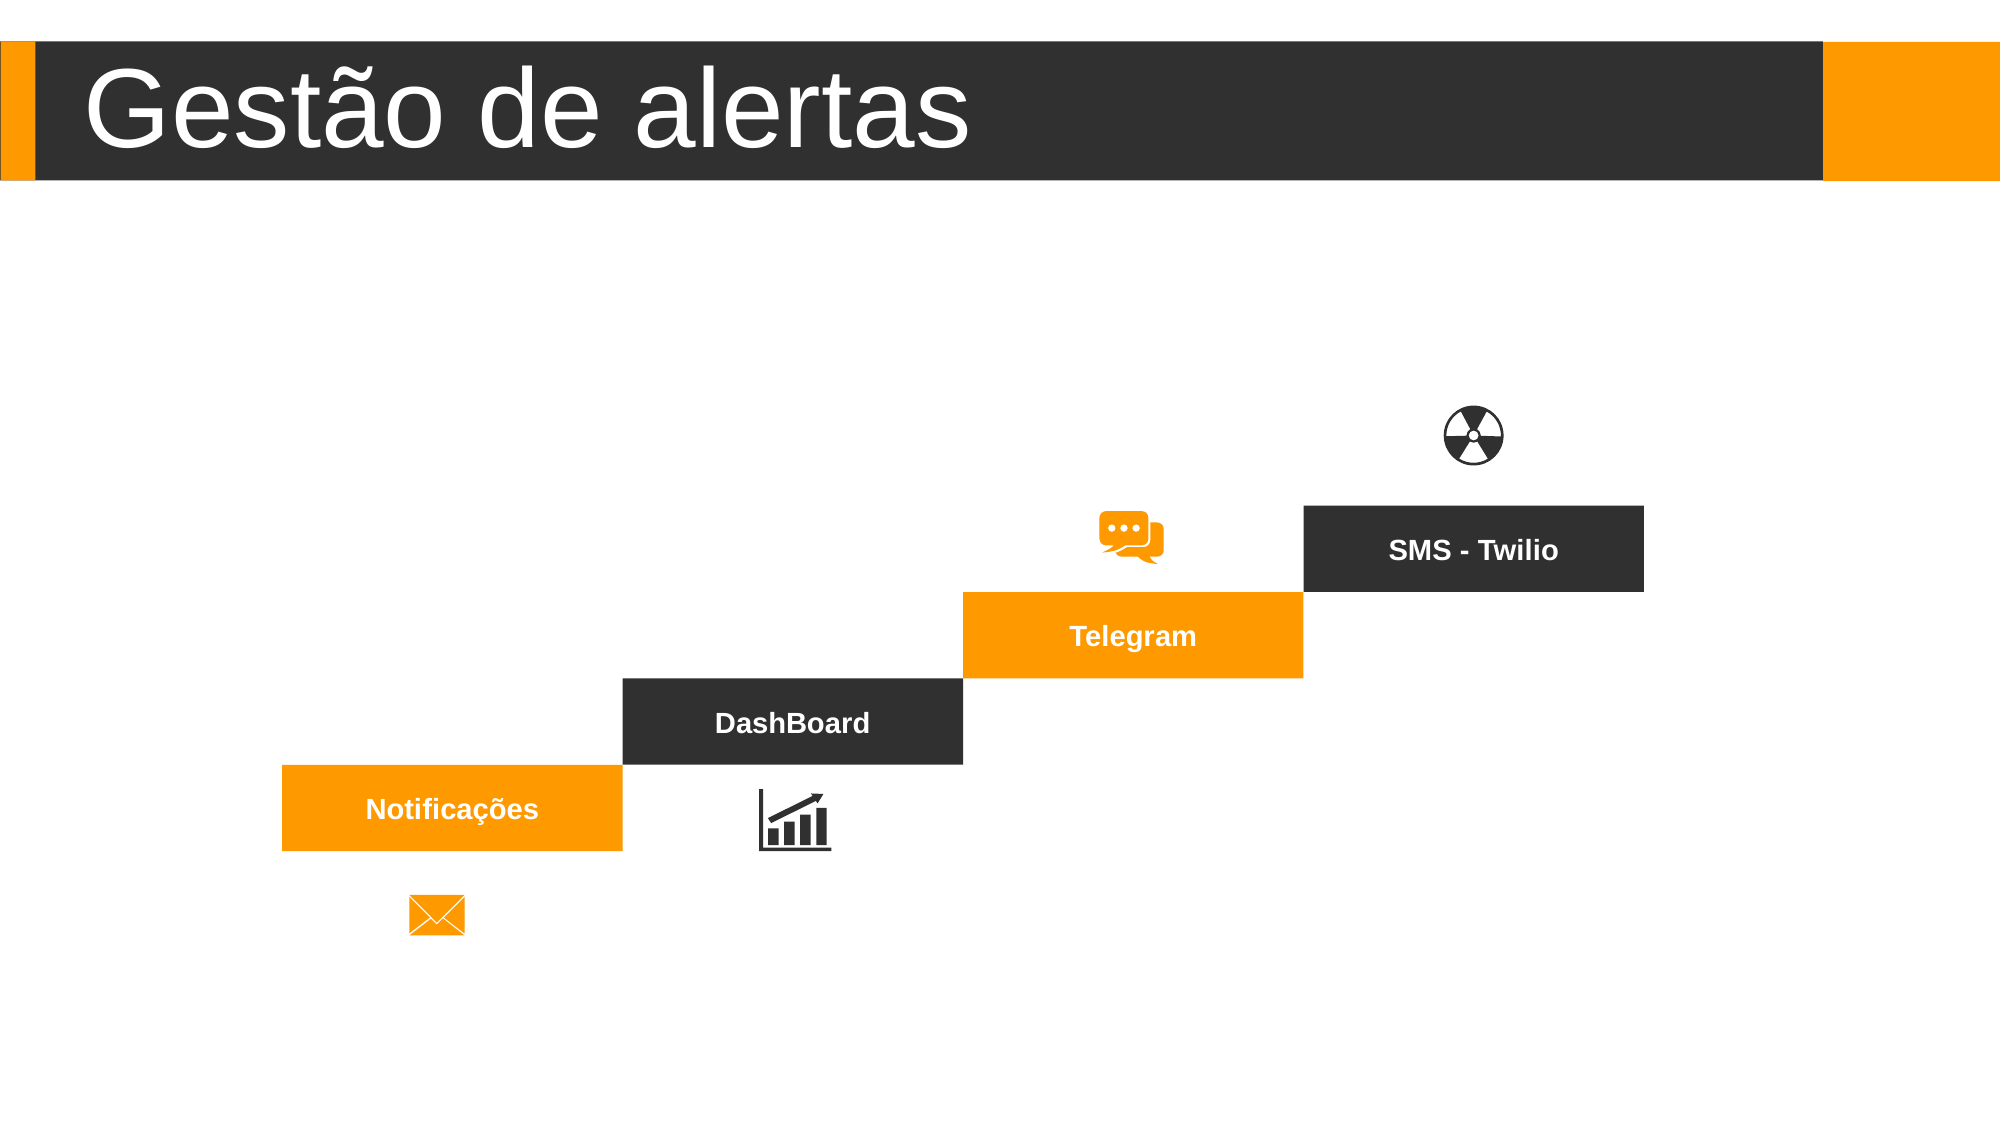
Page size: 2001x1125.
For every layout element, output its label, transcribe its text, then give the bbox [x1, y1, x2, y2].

list Gestão de alertas [69, 51, 1524, 171]
text_box [1442, 404, 1505, 467]
text_box [406, 893, 468, 937]
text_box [282, 505, 1644, 852]
